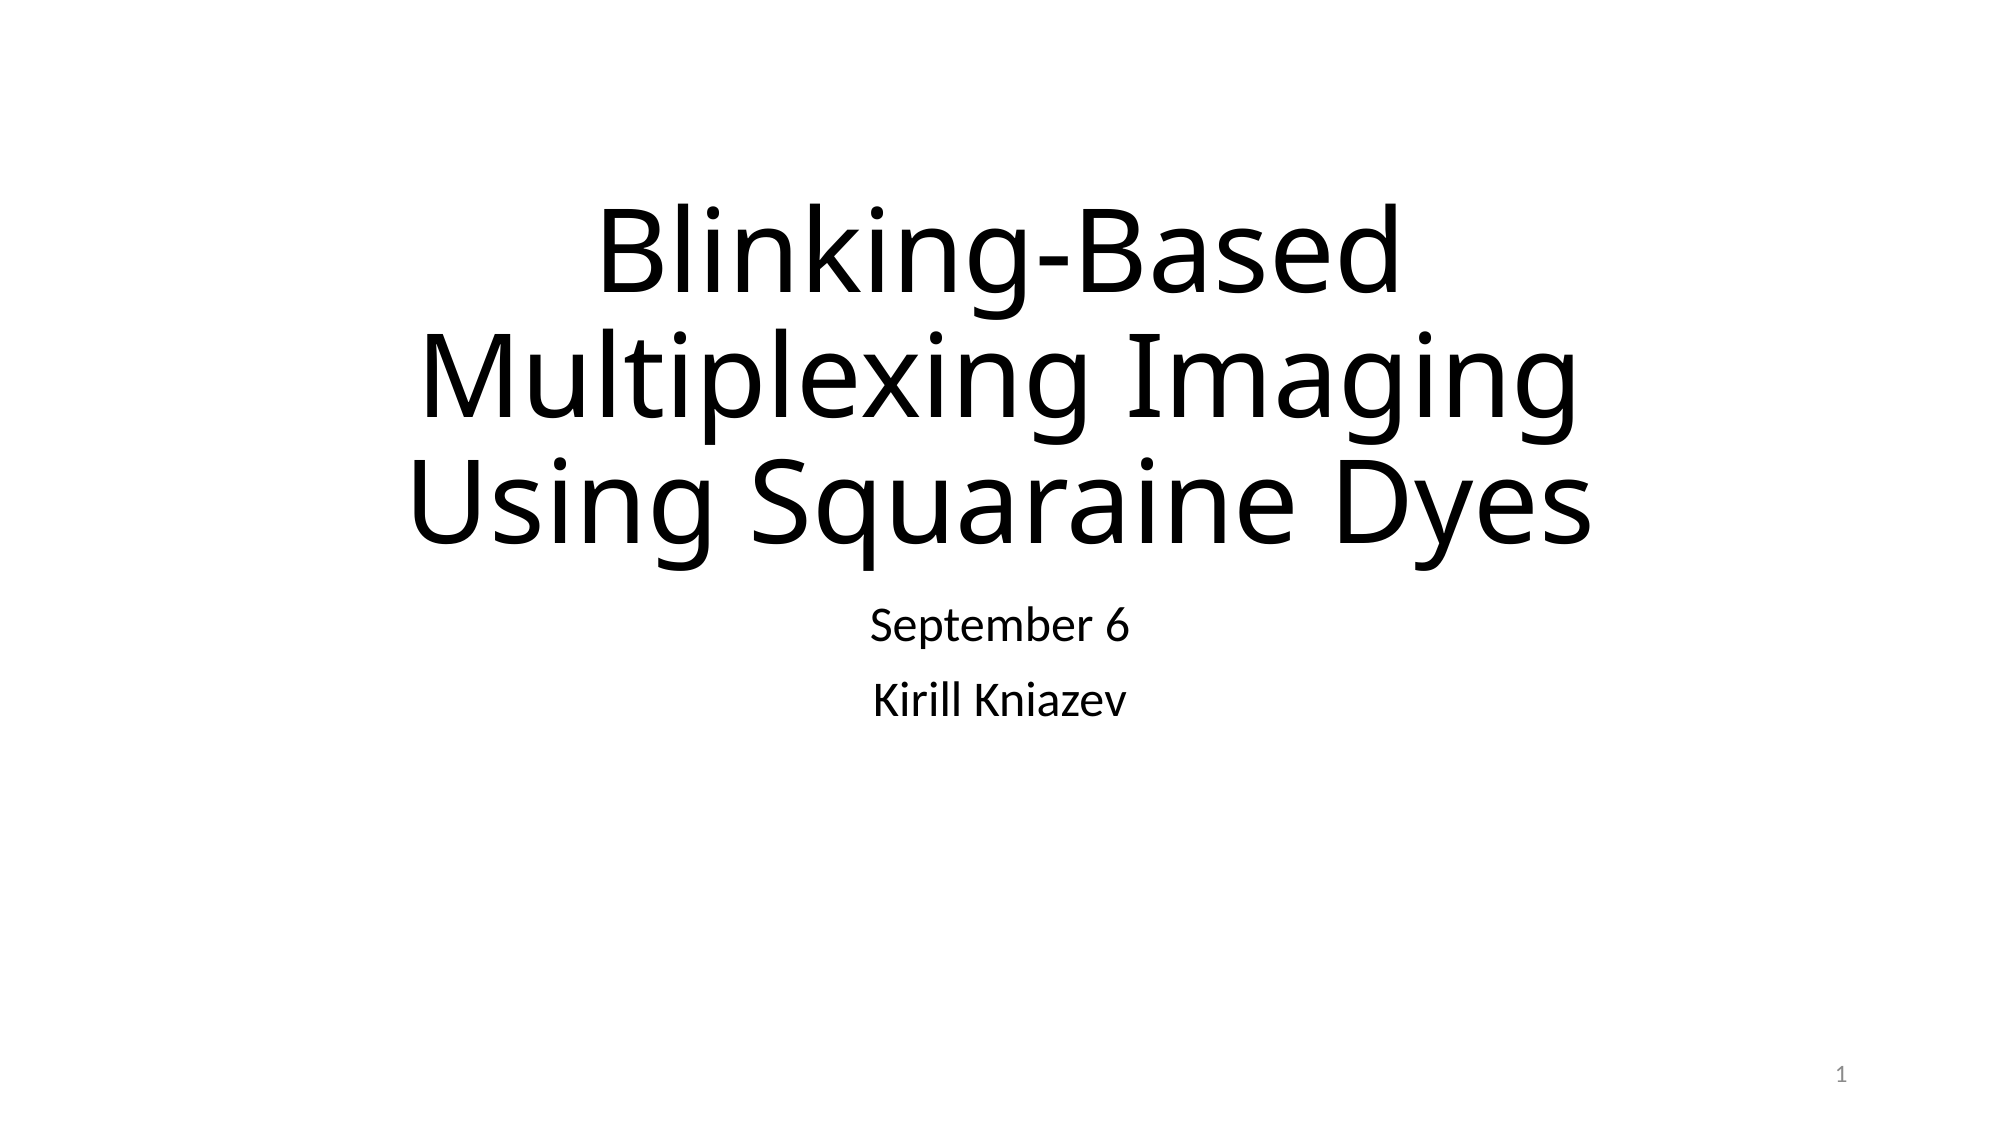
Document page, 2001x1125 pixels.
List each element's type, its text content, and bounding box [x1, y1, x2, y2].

title Blinking-Based Multiplexing Imaging Using Squaraine Dyes [249, 184, 1750, 576]
subtitle September 6 Kirill Kniazev [249, 590, 1750, 863]
slide_number 1 [1412, 1042, 1863, 1103]
